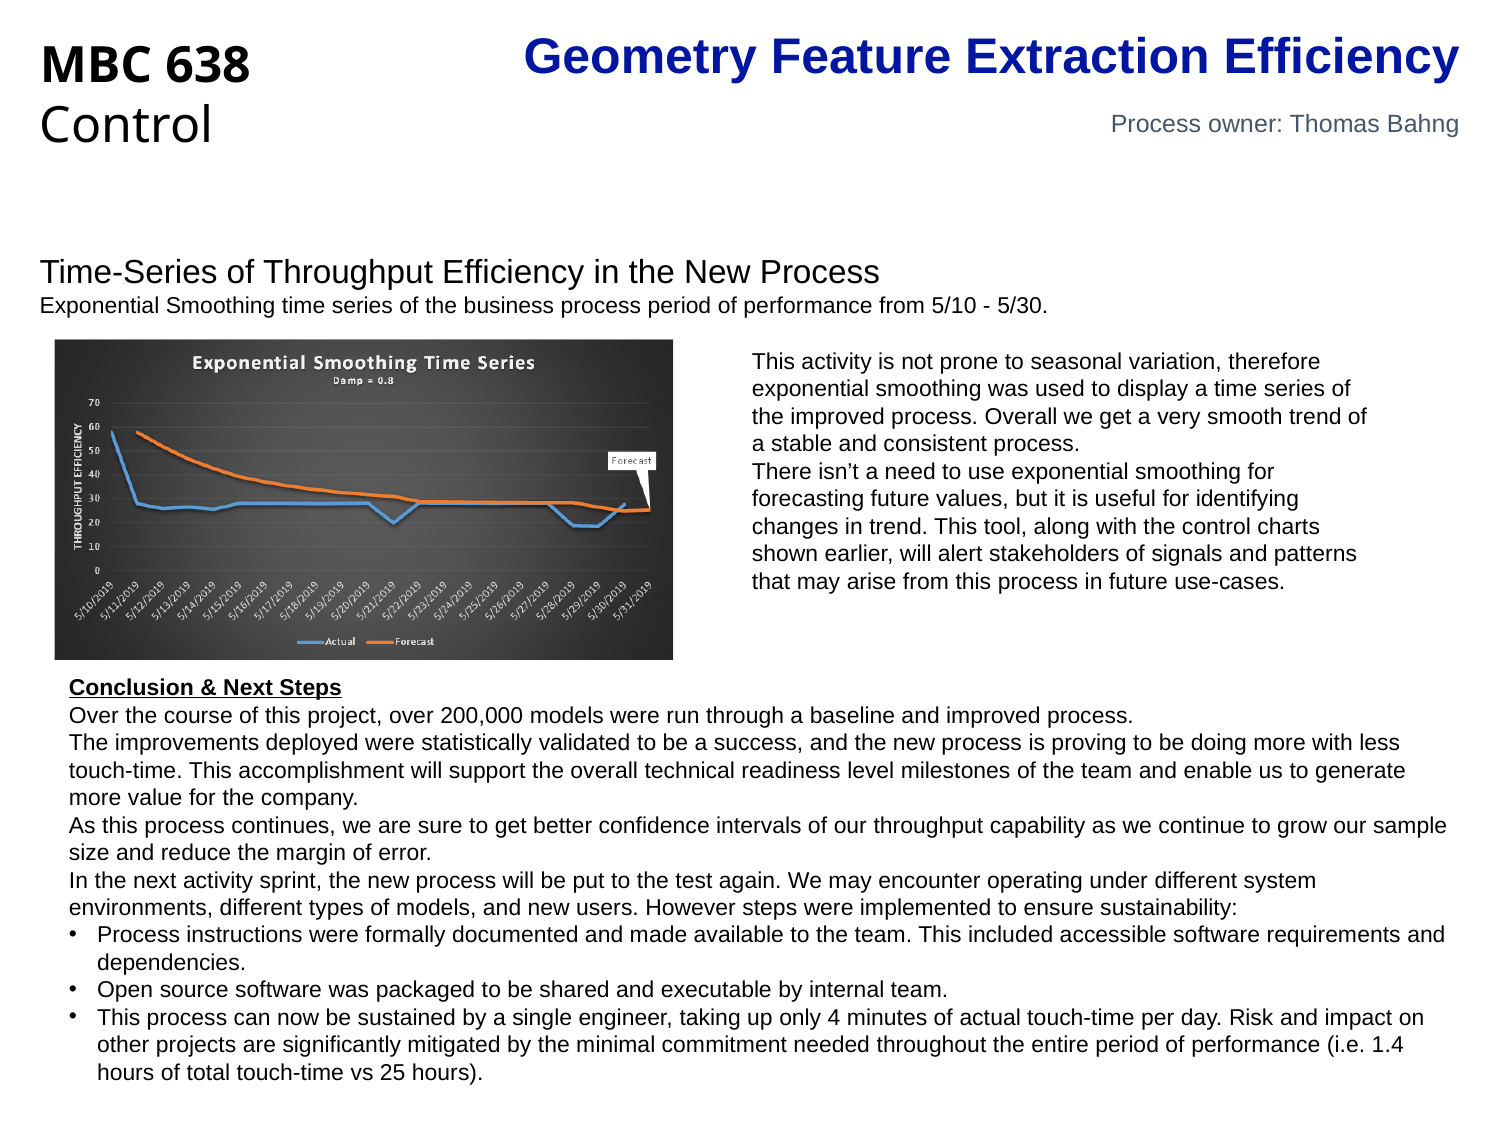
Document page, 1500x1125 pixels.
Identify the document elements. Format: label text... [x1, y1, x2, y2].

text_box Time-Series of Throughput Efficiency in the New Process Exponential Smoothing time series of the business process period of performance from 5/10 - 5/30. [24, 243, 1221, 326]
text_box Process owner: Thomas Bahng [648, 99, 1475, 145]
text_box This activity is not prone to seasonal variation, therefore exponential smoothing was used to display a time series of the improved process. Overall we get a very smooth trend of a stable and consistent process. There isn’t a need to use exponential smoothing for forecasting future values, but it is useful for identifying changes in trend. This tool, along with the control charts shown earlier, will alert stakeholders of signals and patterns that may arise from this process in future use-cases. [737, 339, 1387, 601]
picture [54, 339, 674, 660]
text_box Control [24, 84, 350, 160]
text_box Conclusion & Next Steps Over the course of this project, over 200,000 models were run through a baseline and improved process. The improvements deployed were statistically validated to be a success, and the new process is proving to be doing more with less touch-time. This accomplishment will support the overall technical readiness level milestones of the team and enable us to generate more value for the company. As this process continues, we are sure to get better confidence intervals of our throughput capability as we continue to grow our sample size and reduce the margin of error. In the next activity sprint, the new process will be put to the test again. We may encounter operating under different system environments, different types of models, and new users. However steps were implemented to ensure sustainability: Process instructions were formally documented and made available to the team. This included accessible software requirements and dependencies. Open source software was packaged to be shared and executable by internal team. This process can now be sustained by a single engineer, taking up only 4 minutes of actual touch-time per day. Risk and impact on other projects are significantly mitigated by the minimal commitment needed throughout the entire period of performance (i.e. 1.4 hours of total touch-time vs 25 hours). [54, 665, 1465, 1125]
text_box Geometry Feature Extraction Efficiency [320, 16, 1475, 92]
text_box MBC 638 [24, 24, 350, 84]
